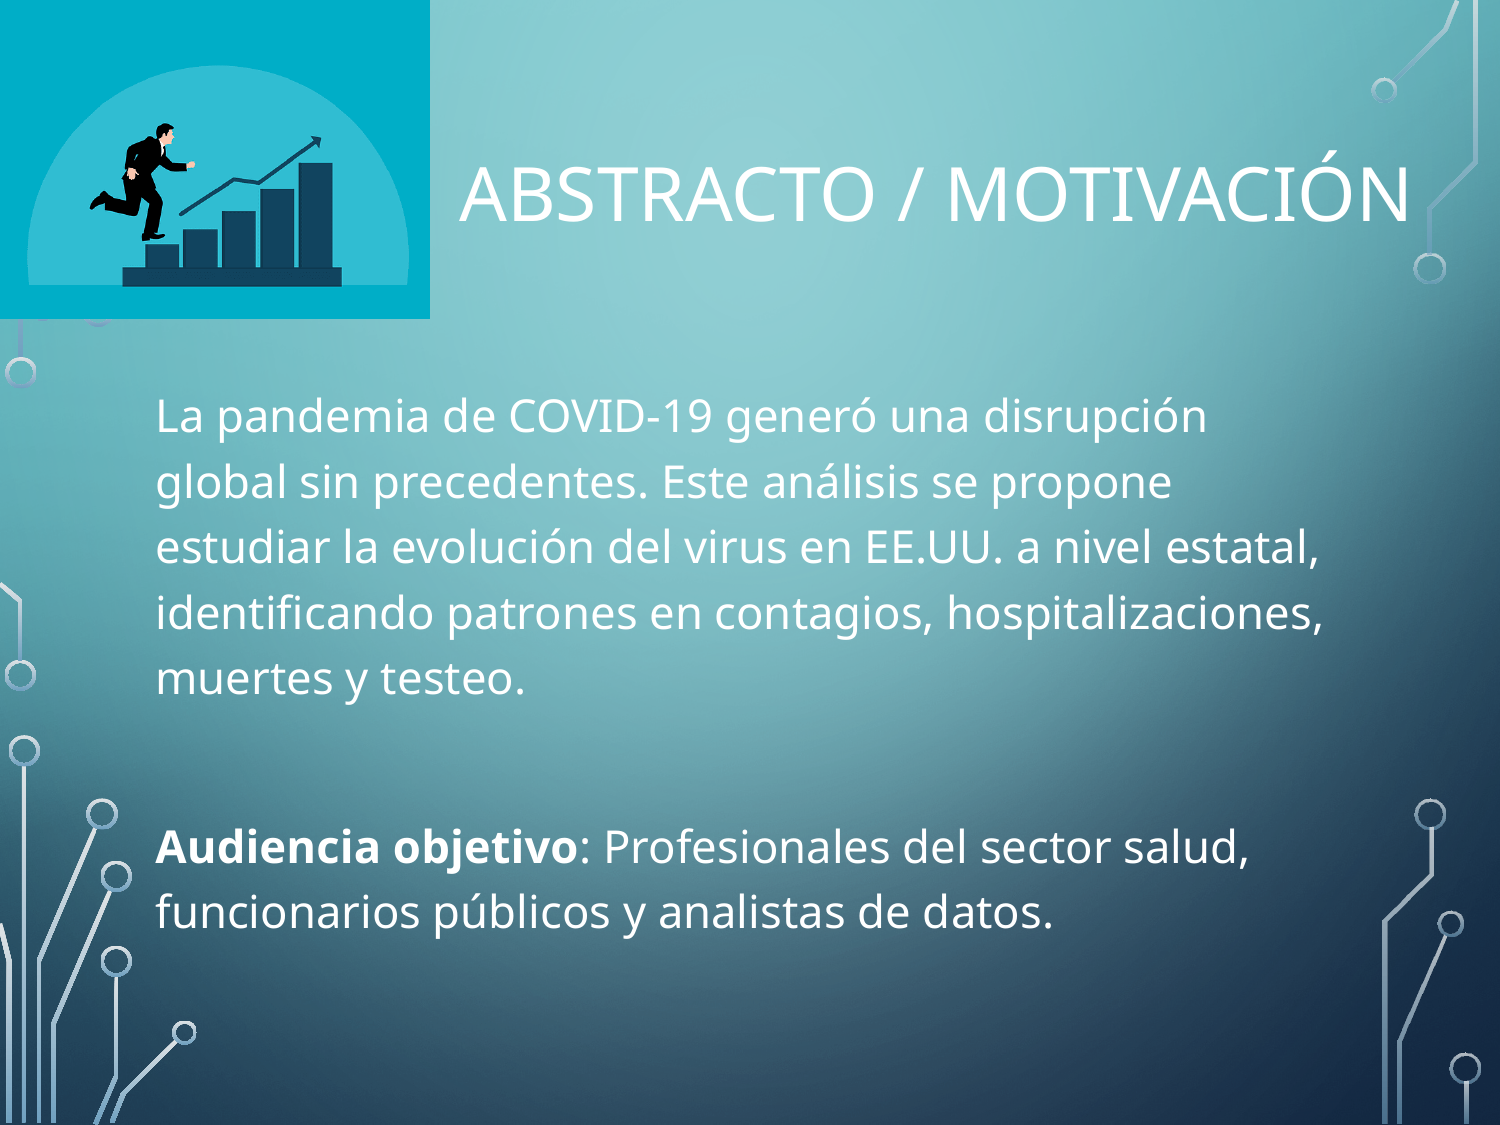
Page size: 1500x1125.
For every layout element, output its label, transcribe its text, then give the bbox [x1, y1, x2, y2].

list La pandemia de COVID-19 generó una disrupción global sin precedentes. Este análisis se propone estudiar la evolución del virus en EE.UU. a nivel estatal, identificando patrones en contagios, hospitalizaciones, muertes y testeo. Audiencia objetivo: Profesionales del sector salud, funcionarios públicos y analistas de datos. [140, 369, 1360, 950]
title Abstracto / Motivación [444, 75, 1436, 319]
picture [0, 0, 430, 319]
